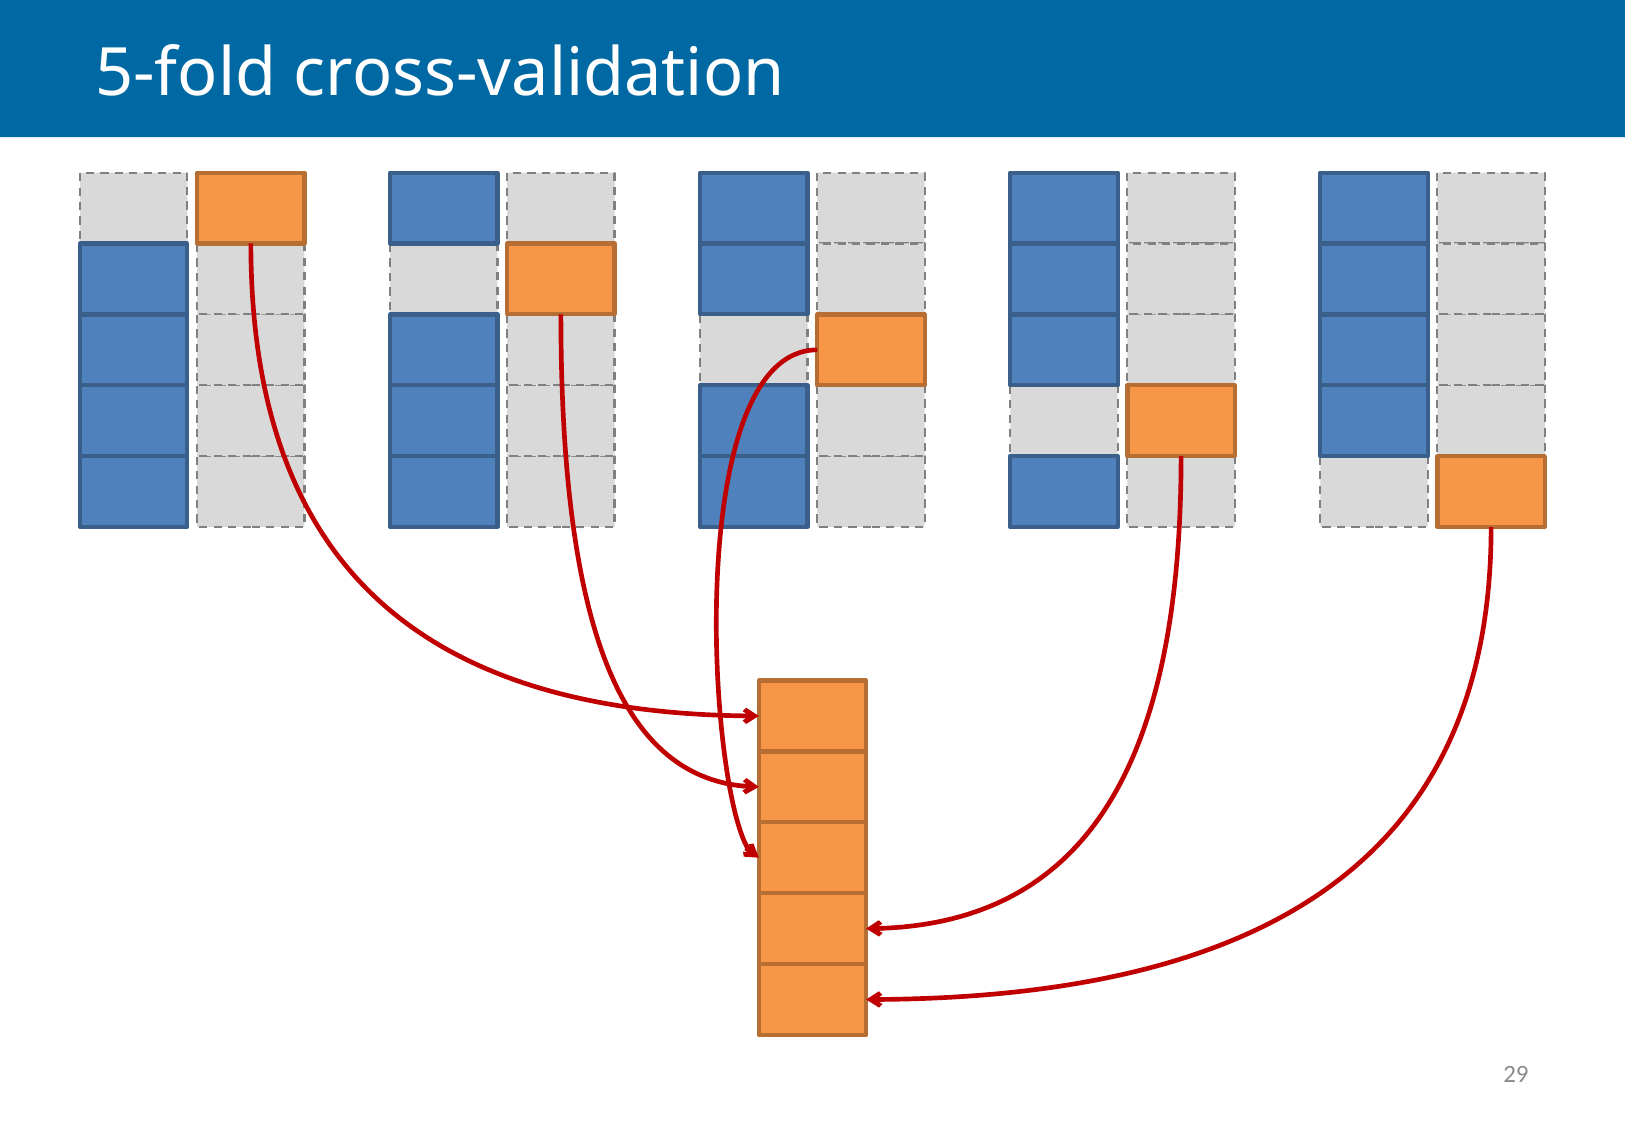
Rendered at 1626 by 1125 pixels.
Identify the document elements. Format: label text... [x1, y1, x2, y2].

text_box [78, 316, 189, 387]
text_box [78, 241, 189, 316]
text_box [195, 383, 263, 458]
text_box [257, 315, 263, 360]
text_box [195, 246, 251, 316]
text_box [195, 454, 263, 529]
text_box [389, 172, 615, 224]
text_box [423, 451, 753, 650]
text_box [757, 966, 868, 1037]
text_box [1320, 172, 1545, 528]
text_box [757, 895, 868, 966]
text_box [268, 225, 742, 734]
title 5-fold cross-validation [80, 0, 1543, 138]
text_box [254, 246, 263, 315]
text_box [78, 458, 189, 529]
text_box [822, 451, 897, 533]
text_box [758, 349, 818, 859]
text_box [942, 450, 1416, 1076]
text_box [1010, 172, 1235, 449]
slide_number 29 [1164, 1042, 1544, 1103]
text_box [78, 171, 189, 241]
text_box [757, 858, 868, 895]
text_box [195, 171, 307, 246]
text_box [787, 534, 937, 851]
text_box [195, 312, 261, 387]
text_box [699, 172, 925, 528]
text_box [78, 387, 189, 458]
